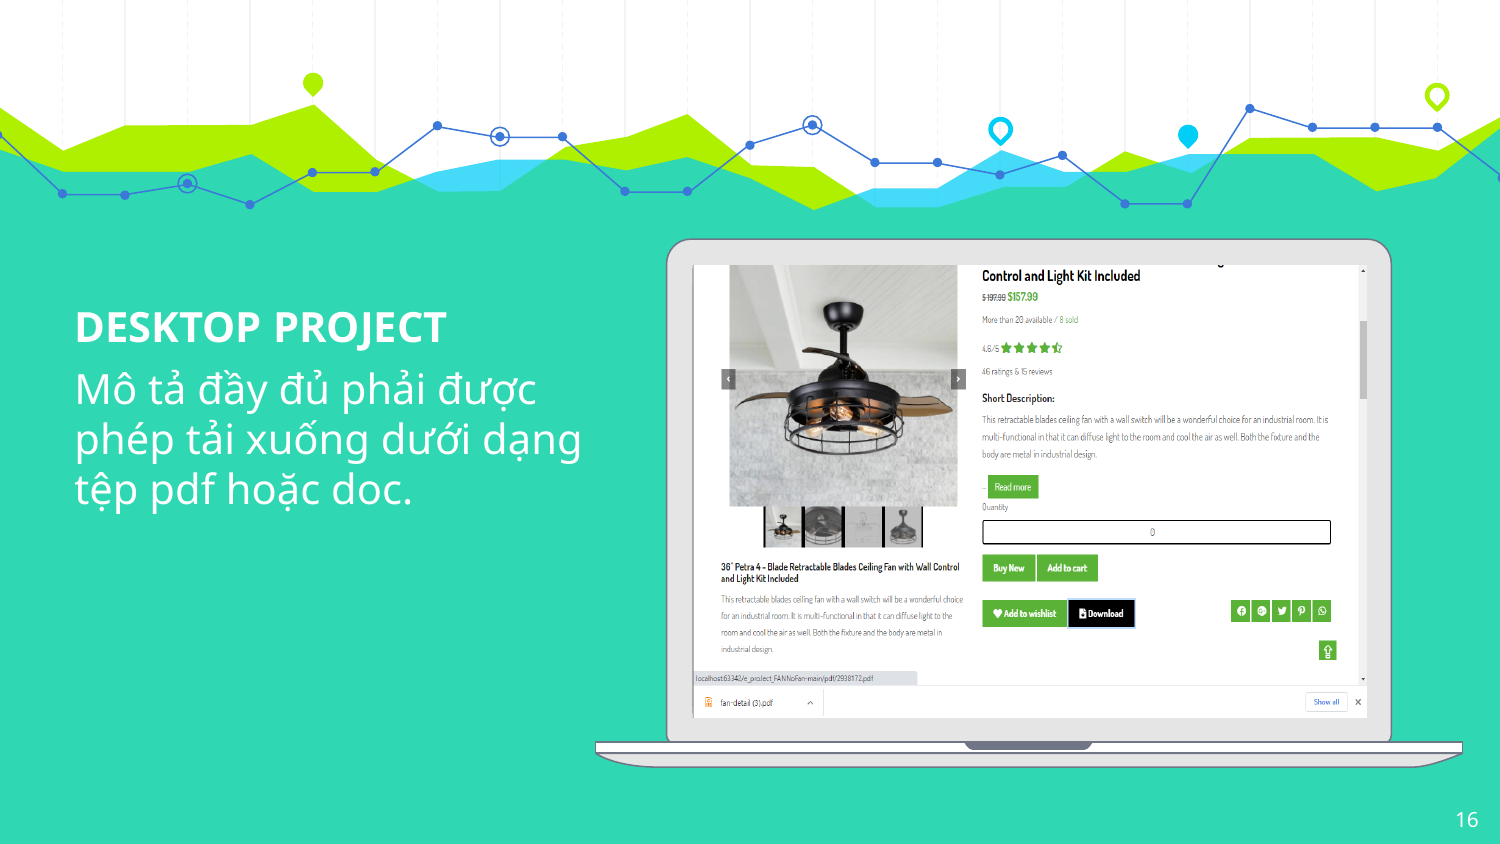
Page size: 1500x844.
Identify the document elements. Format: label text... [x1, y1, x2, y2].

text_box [595, 238, 1463, 768]
picture [692, 264, 1368, 718]
slide_number 16 [1403, 791, 1494, 844]
list DESKTOP PROJECT Mô tả đầy đủ phải được phép tải xuống dưới dạng tệp pdf hoặc doc. [59, 285, 590, 696]
